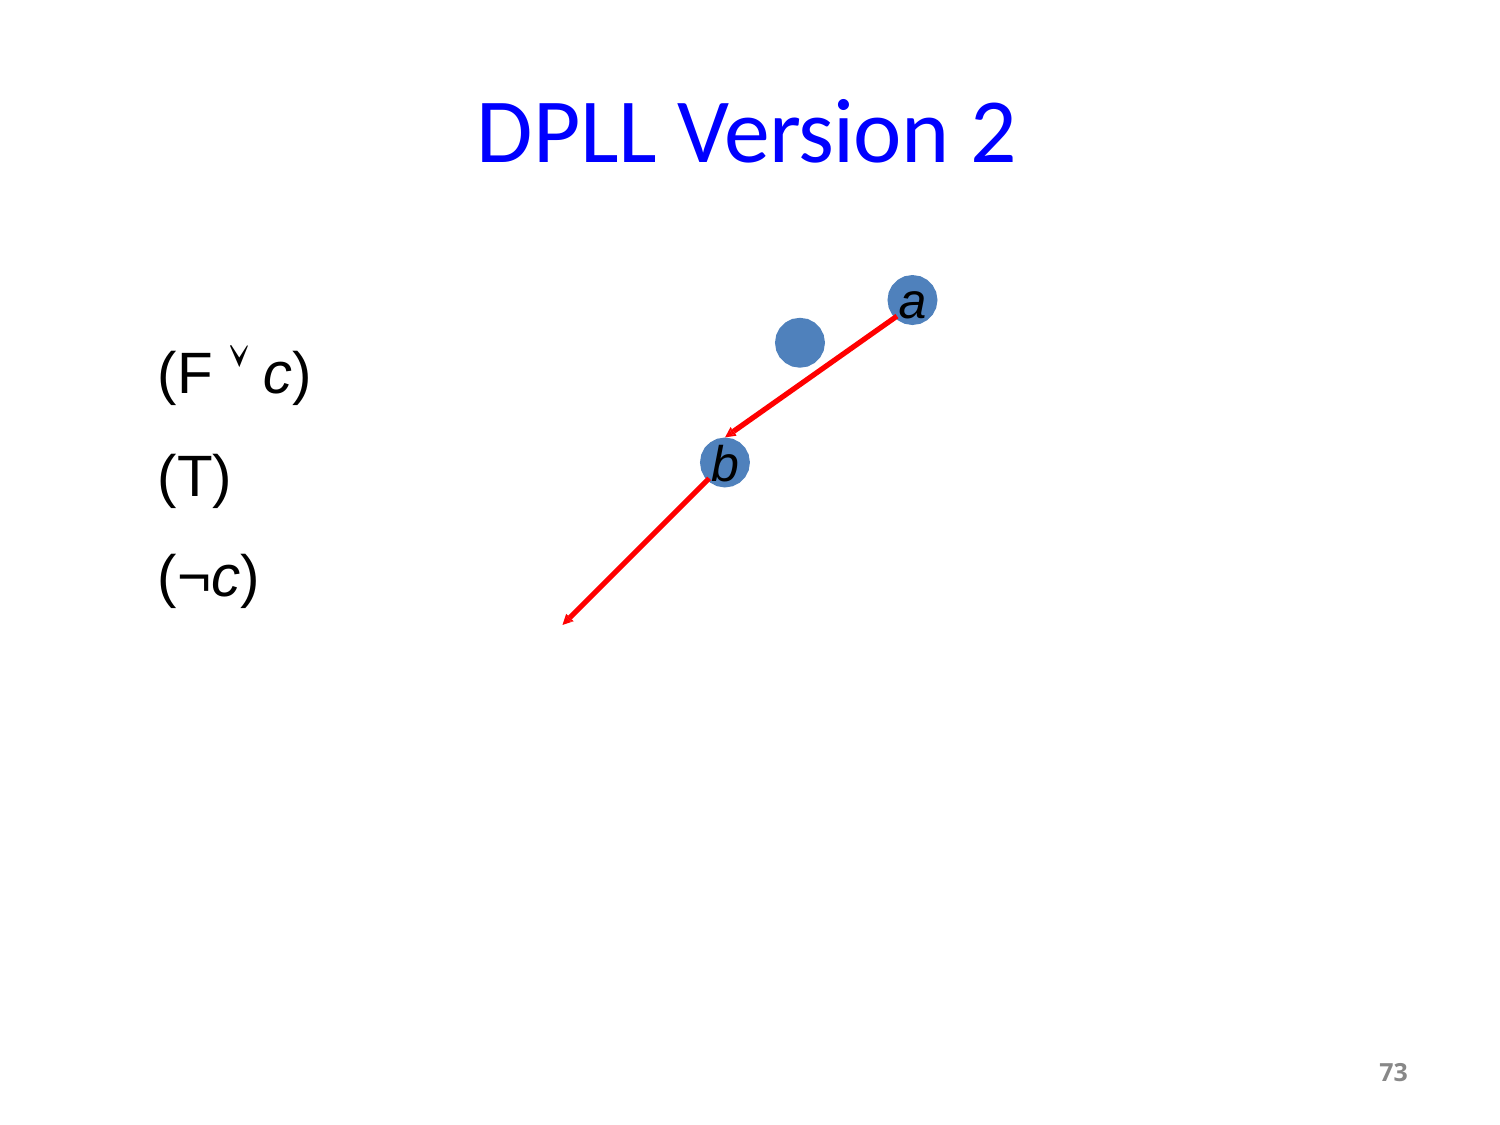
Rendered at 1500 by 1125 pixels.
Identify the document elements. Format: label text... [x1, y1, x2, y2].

text_box [929, 281, 938, 319]
title DPLL Version 2 [474, 68, 1026, 259]
text_box a [896, 266, 929, 329]
text_box [887, 281, 896, 312]
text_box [699, 313, 899, 488]
text_box (F  c) (T) (¬c) [155, 300, 329, 609]
text_box [562, 489, 698, 625]
slide_number 73 [1373, 1051, 1417, 1125]
